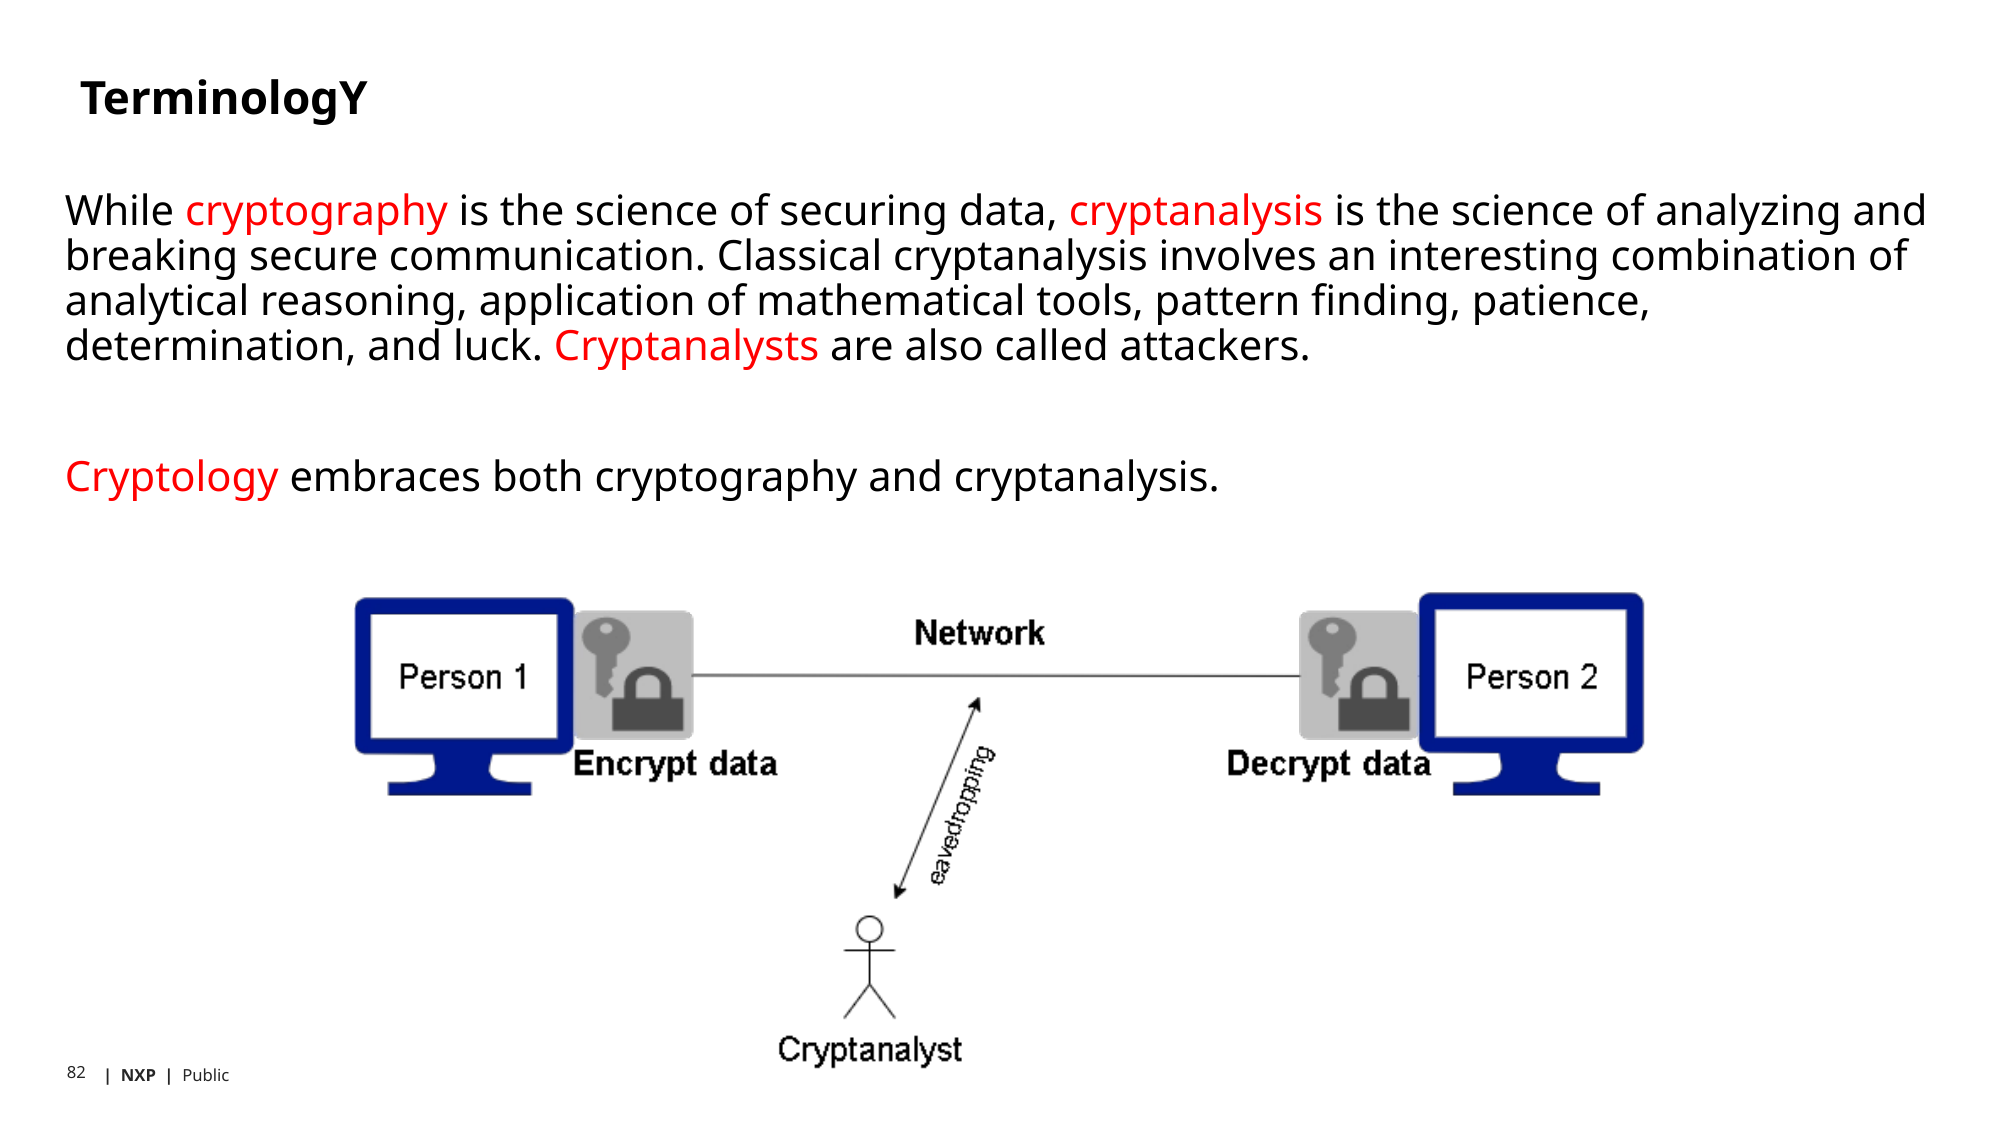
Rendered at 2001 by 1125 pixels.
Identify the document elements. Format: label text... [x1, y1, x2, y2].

list While cryptography is the science of securing data, cryptanalysis is the science of analyzing and breaking secure communication. Classical cryptanalysis involves an interesting combination of analytical reasoning, application of mathematical tools, pattern finding, patience, determination, and luck. Cryptanalysts are also called attackers. Cryptology embraces both cryptography and cryptanalysis. [64, 189, 1940, 955]
picture [354, 591, 1646, 1070]
title TerminologY [64, 67, 1940, 176]
